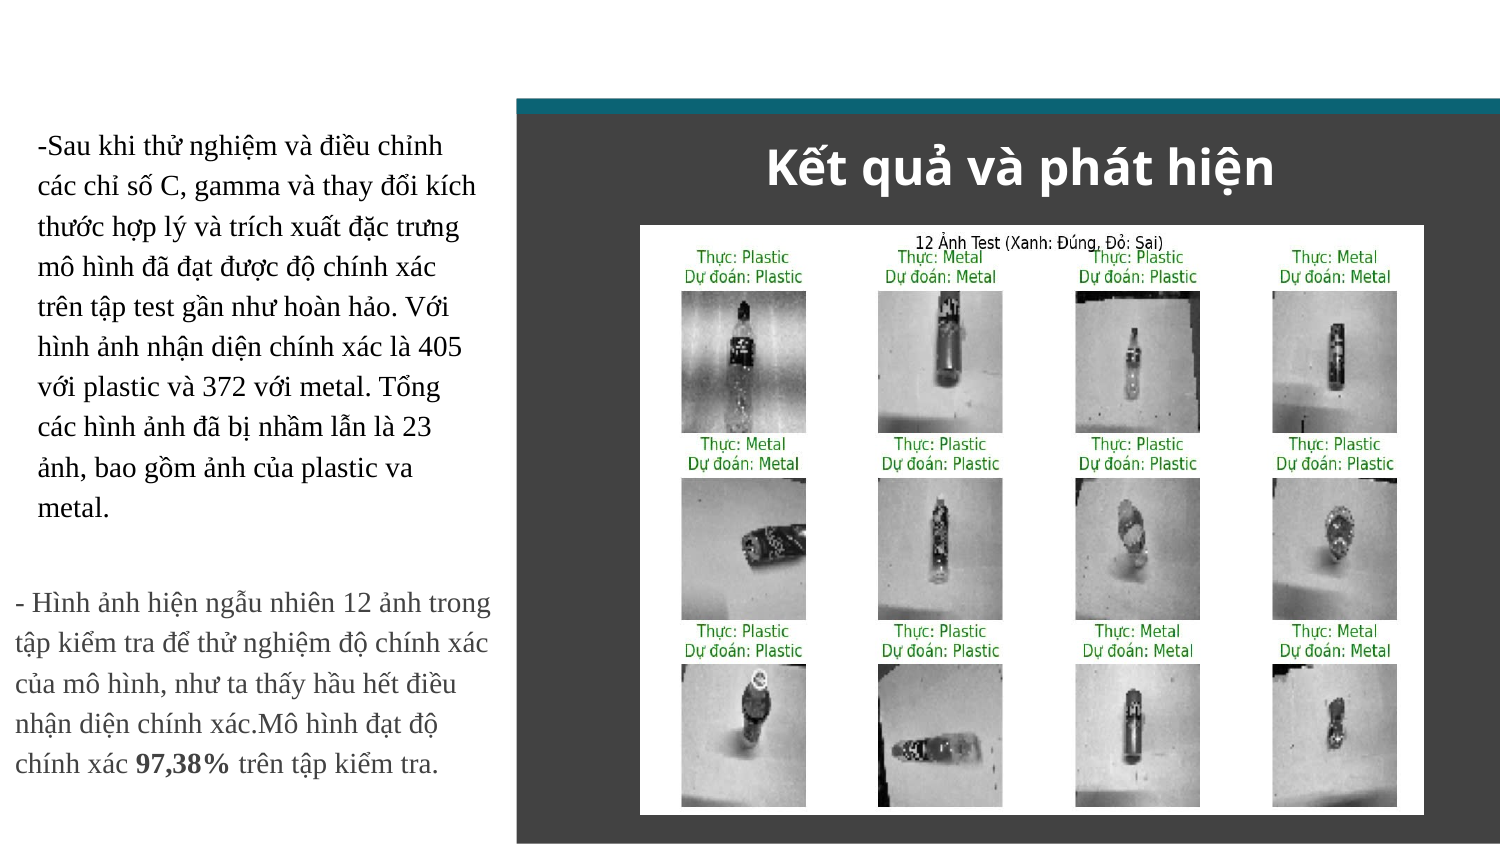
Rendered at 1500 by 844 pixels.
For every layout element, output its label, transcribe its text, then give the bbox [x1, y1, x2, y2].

text_box -Sau khi thử nghiệm và điều chỉnh các chỉ số C, gamma và thay đổi kích thước hợp lý và trích xuất đặc trưng mô hình đã đạt được độ chính xác trên tập test gần như hoàn hảo. Với hình ảnh nhận diện chính xác là 405 với plastic và 372 với metal. Tổng các hình ảnh đã bị nhầm lẫn là 23 ảnh, bao gồm ảnh của plastic va metal. [22, 106, 493, 538]
list - Hình ảnh hiện ngẫu nhiên 12 ảnh trong tập kiểm tra để thử nghiệm độ chính xác của mô hình, như ta thấy hầu hết điều nhận diện chính xác.Mô hình đạt độ chính xác 97,38% trên tập kiểm tra. [0, 562, 516, 844]
title Kết quả và phát hiện [750, 121, 1500, 212]
picture [640, 225, 1424, 815]
